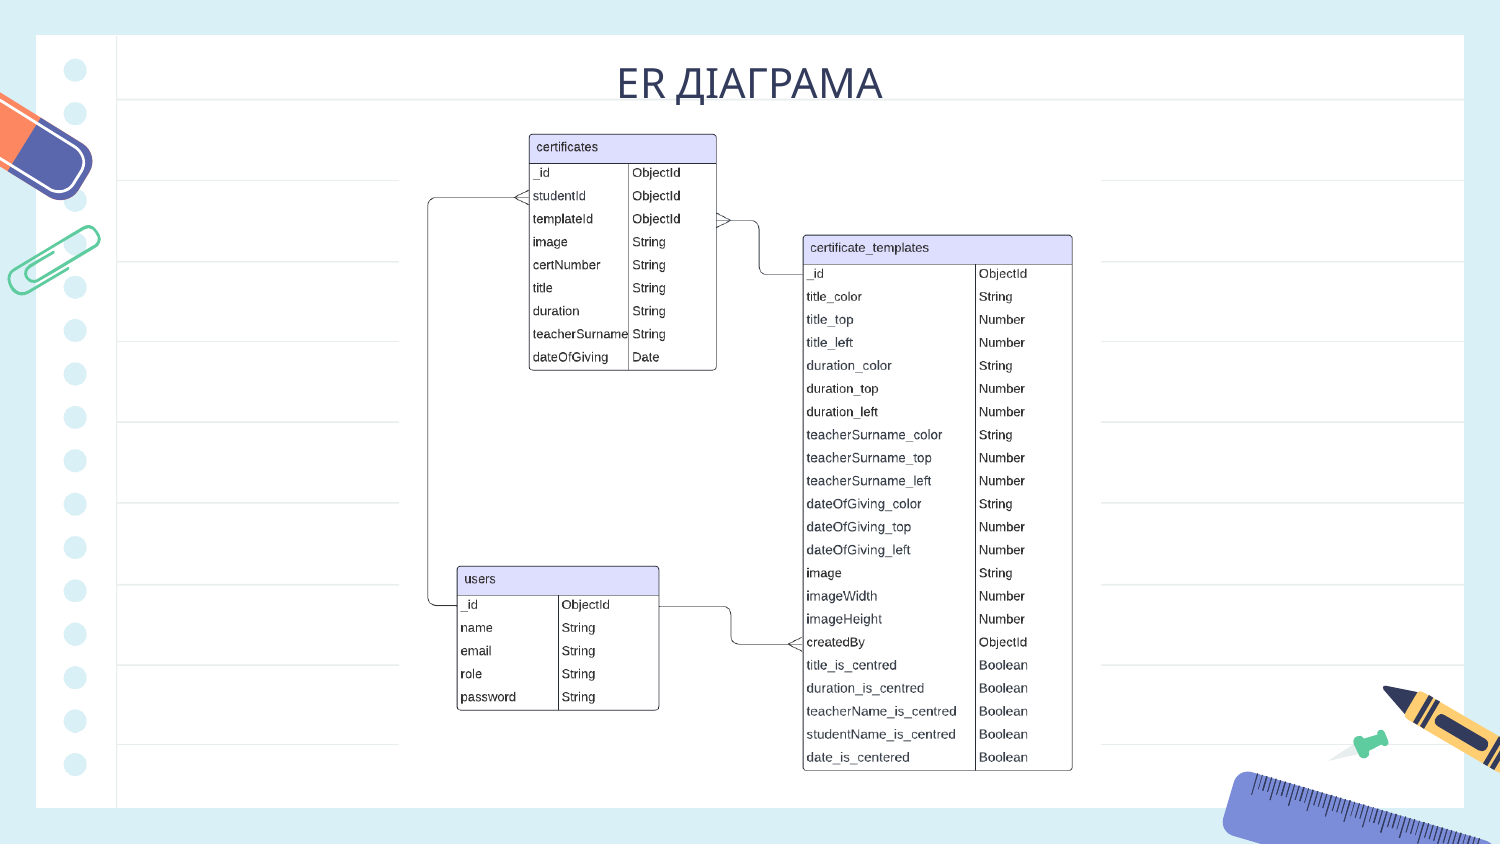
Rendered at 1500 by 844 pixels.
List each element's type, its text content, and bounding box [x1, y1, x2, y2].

picture [36, 35, 1464, 808]
picture [36, 229, 97, 279]
title ER ДІАГРАМА [118, 41, 1382, 136]
